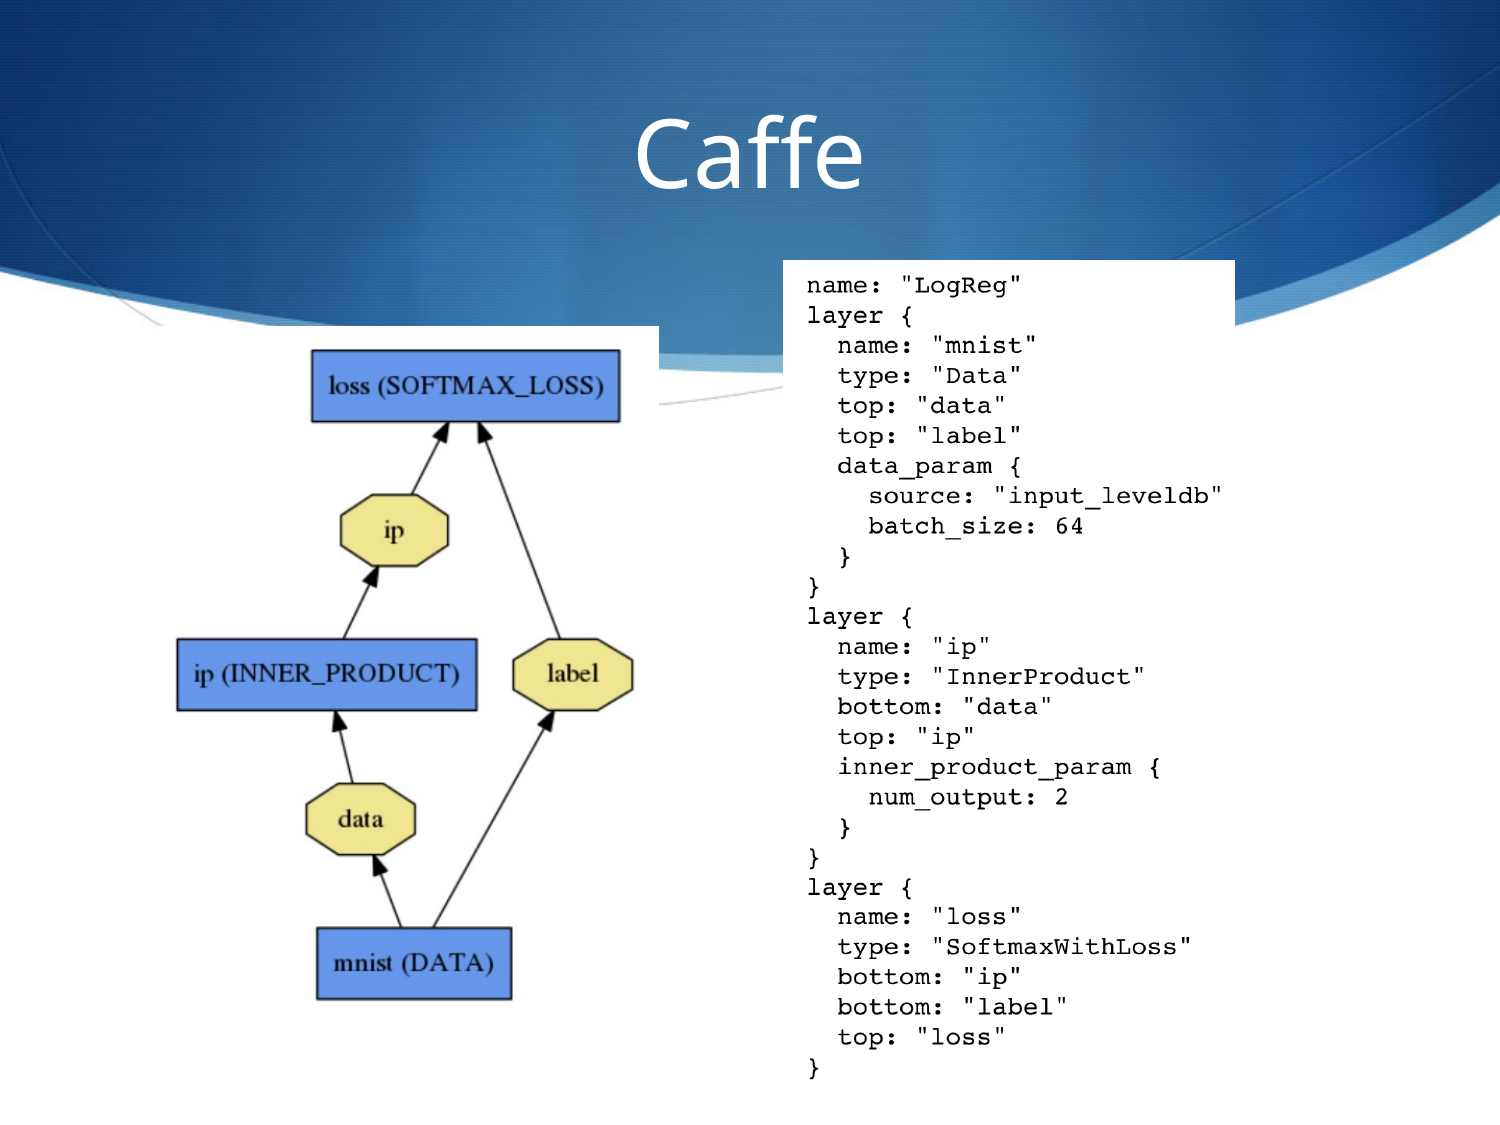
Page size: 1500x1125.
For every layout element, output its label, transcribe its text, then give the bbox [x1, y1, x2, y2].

picture [0, 0, 1500, 1125]
title Caffe [75, 56, 1425, 245]
